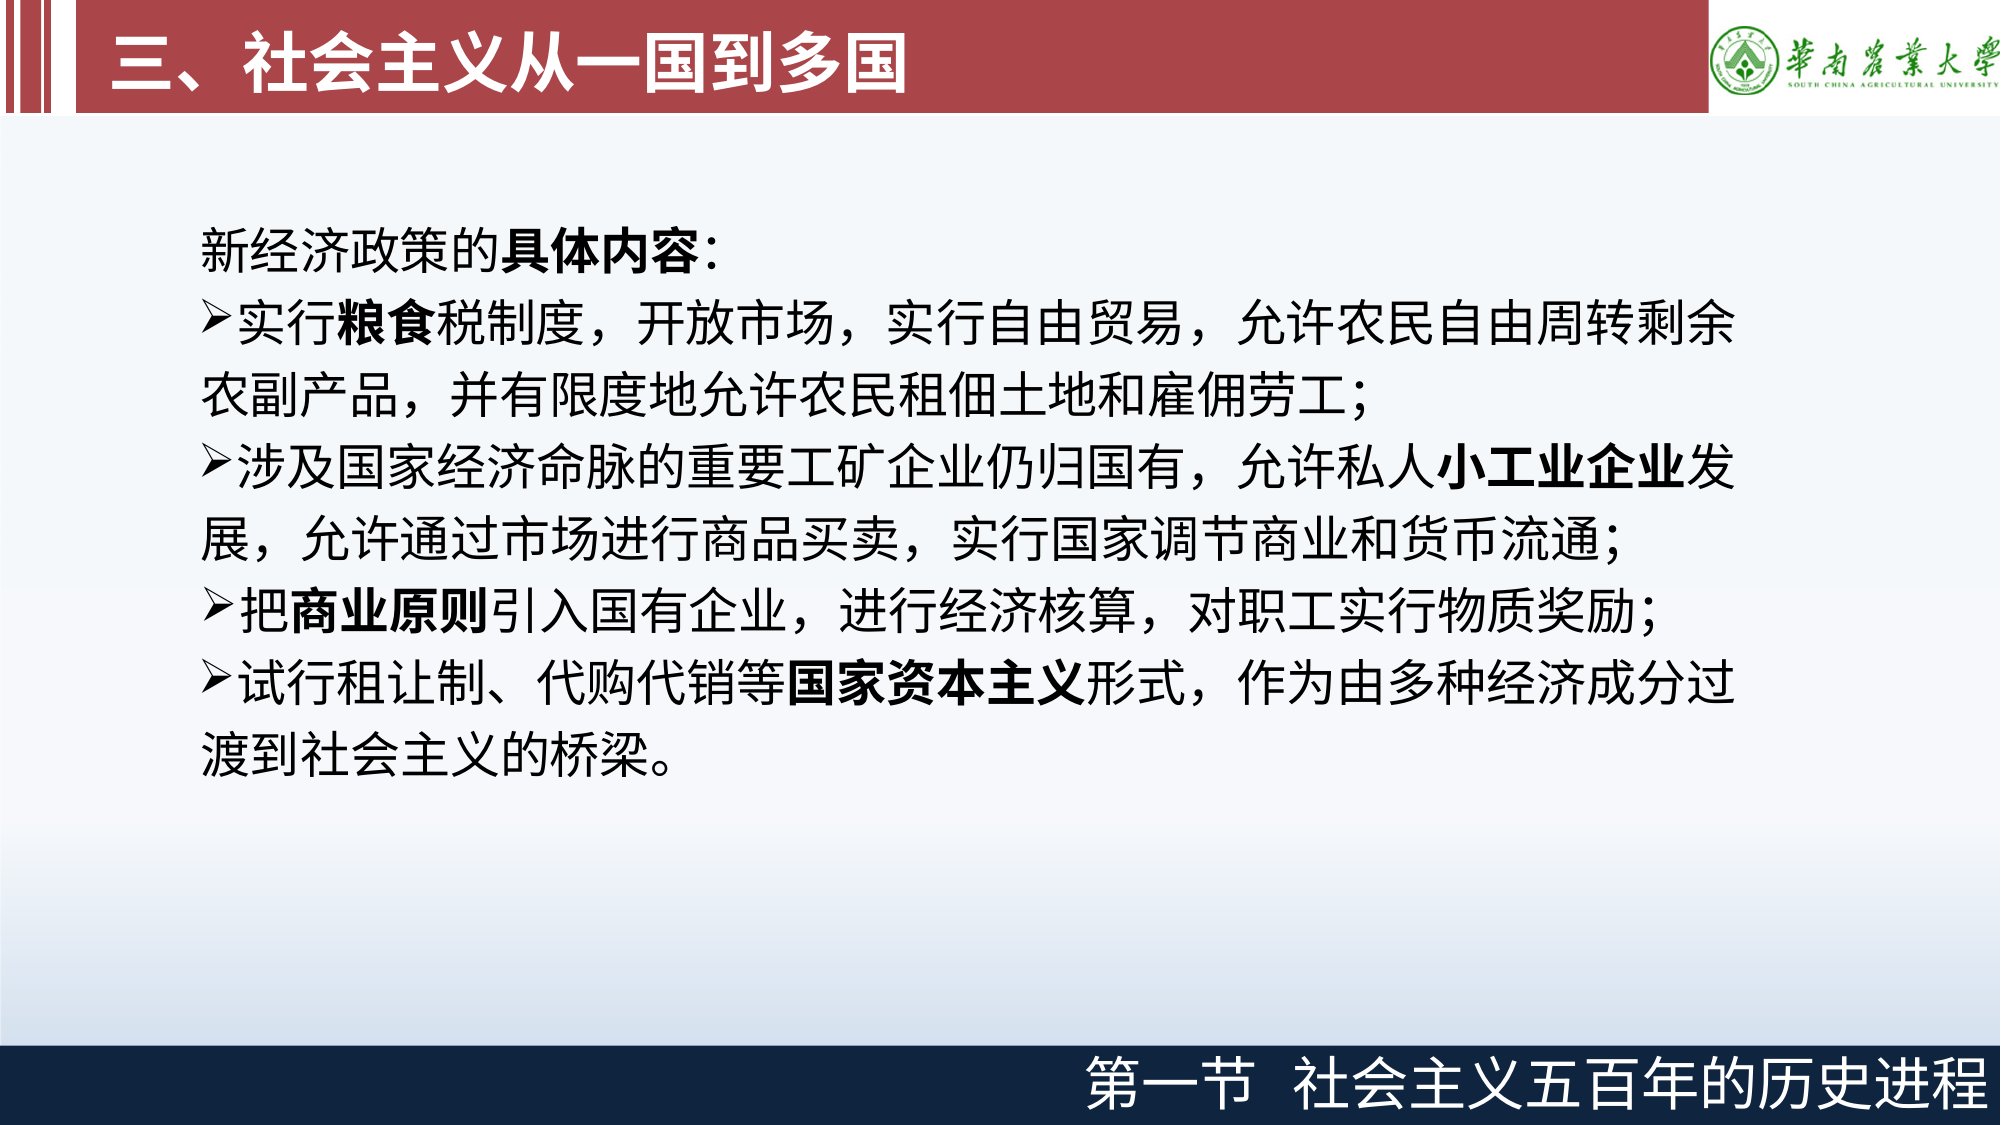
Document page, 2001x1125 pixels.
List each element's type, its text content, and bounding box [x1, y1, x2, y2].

text_box 第一节 [1081, 1044, 1261, 1118]
text_box [0, 1045, 2000, 1125]
text_box 社会主义五百年的历史进程 [1290, 1044, 1994, 1118]
title 三、社会主义从一国到多国 [106, 18, 927, 209]
text_box [0, 116, 2000, 1045]
text_box 新经济政策的具体内容： 实行粮食税制度，开放市场，实行自由贸易，允许农民自由周转剩余 农副产品，并有限度地允许农民租佃土地和雇佣劳工； 涉及国家经济命脉的重要工矿企业仍归国有，允许私人小工业企业发 展，允许通过市场进行商品买卖，实行国家调节商业和货币流通； 把商业原则引入国有企业，进行经济核算，对职工实行物质奖励； 试行租让制、代购代销等国家资本主义形式，作为由多种经济成分过 渡到社会主义的桥梁。 [197, 205, 1742, 784]
picture [1710, 26, 2000, 95]
